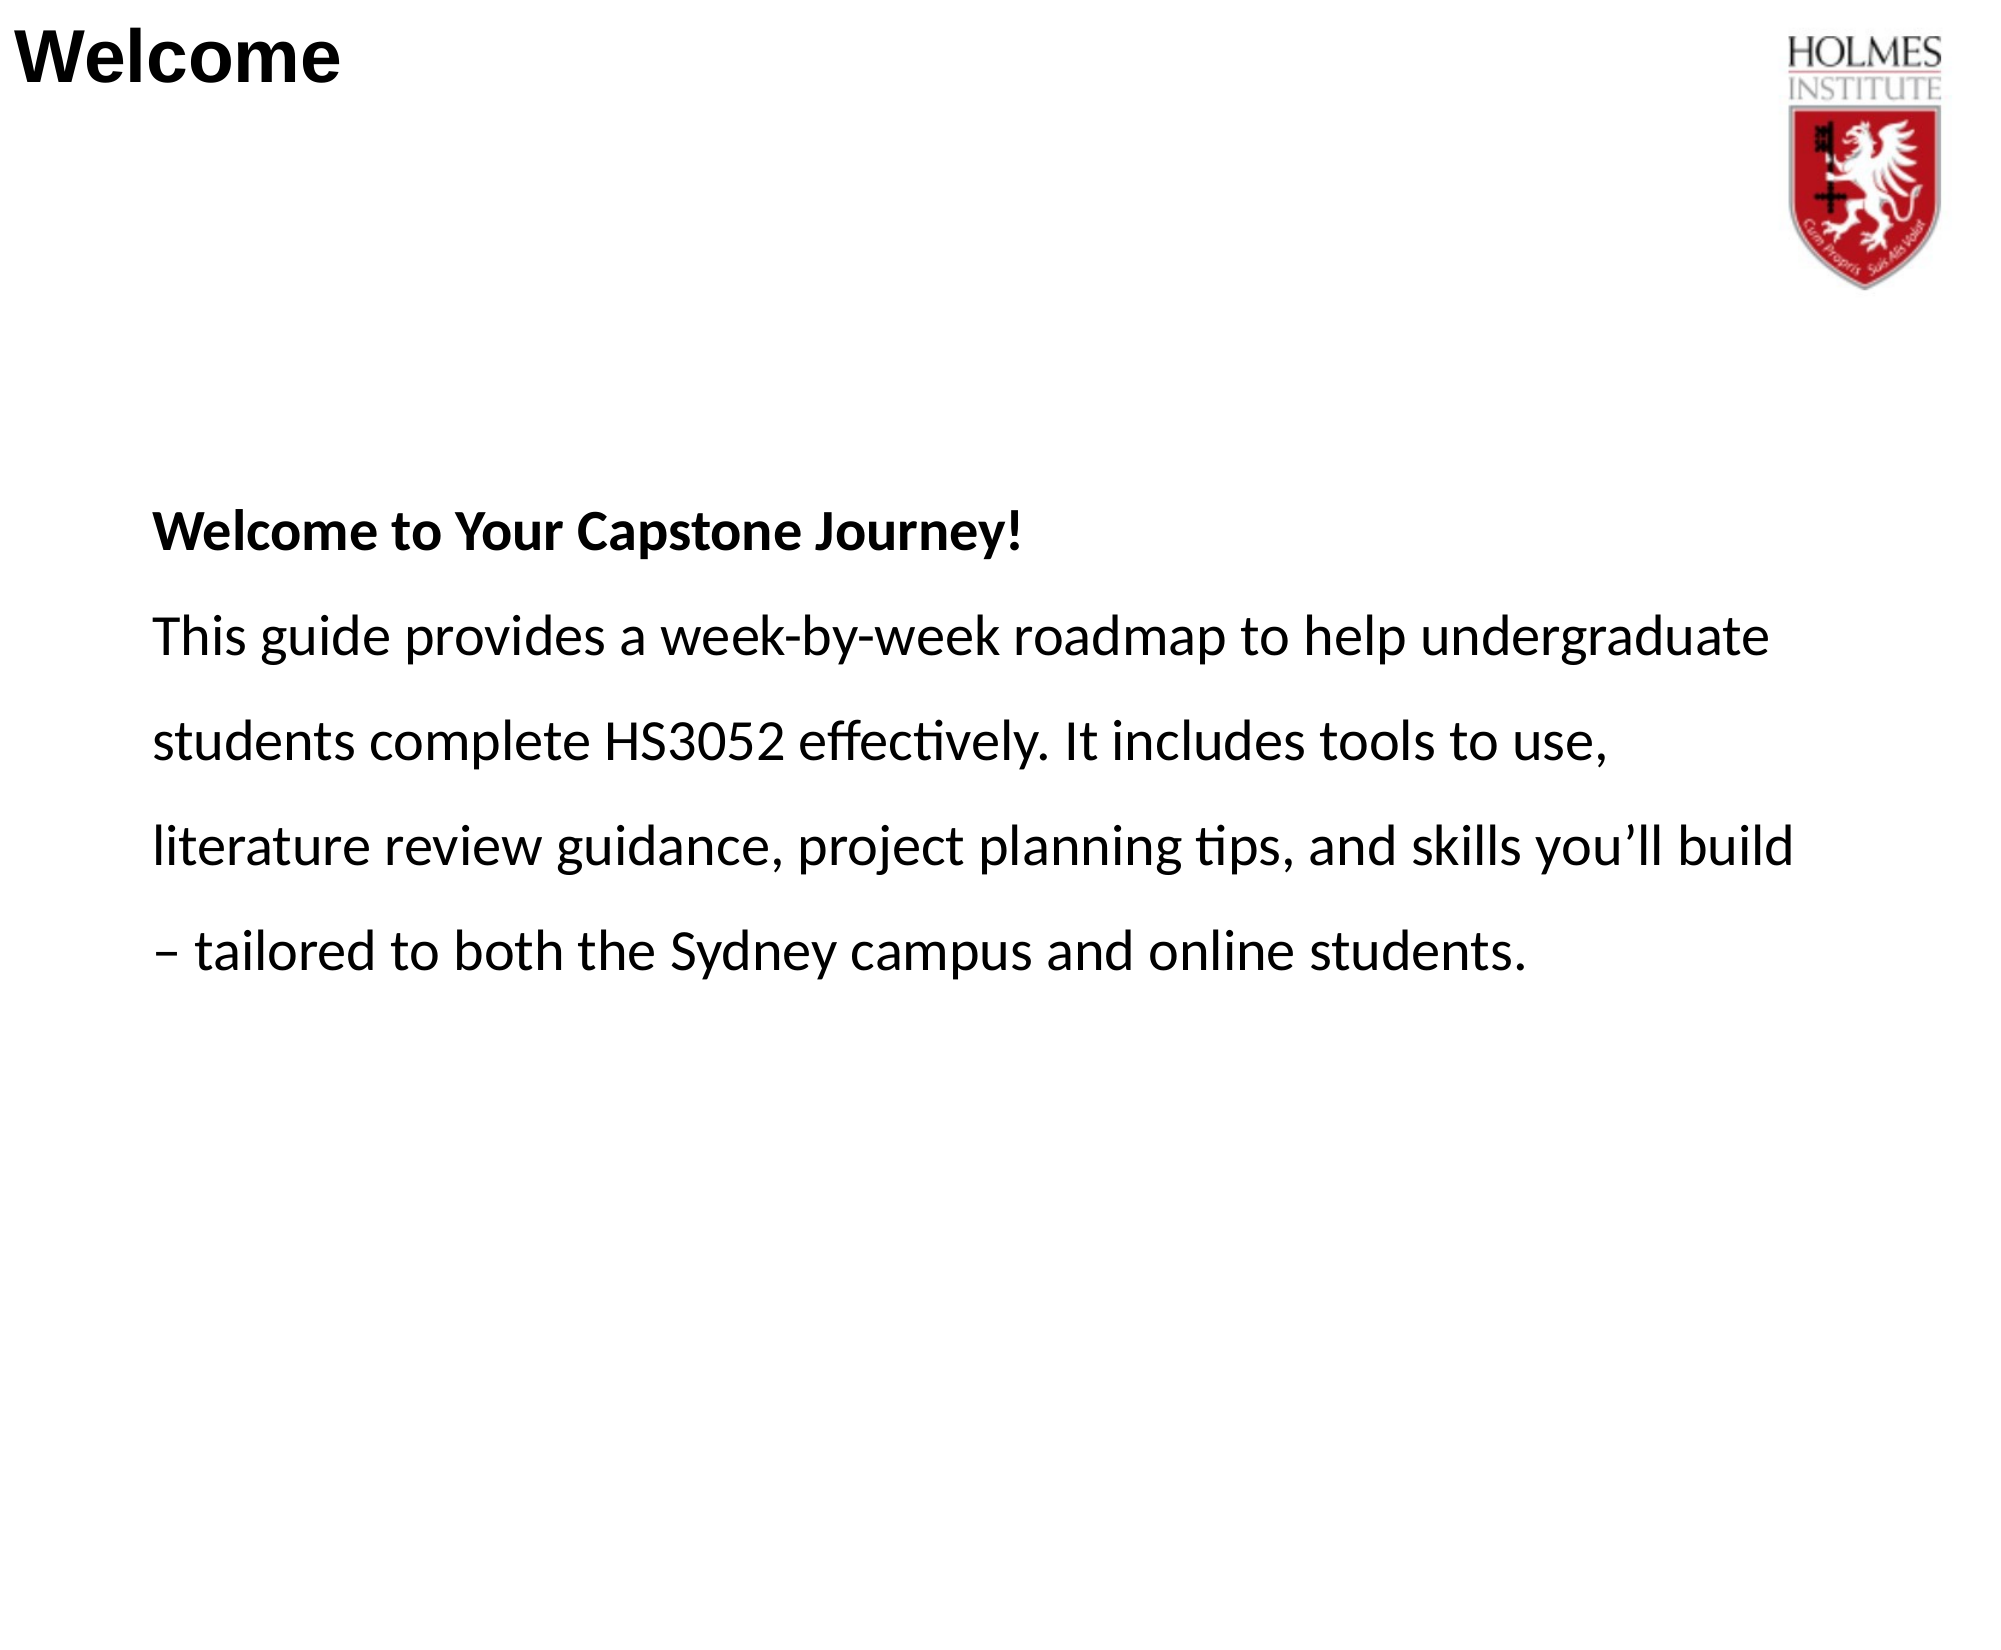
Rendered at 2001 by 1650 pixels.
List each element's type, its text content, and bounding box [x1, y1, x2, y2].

text_box Welcome [0, 0, 1680, 105]
picture [1682, 0, 2000, 313]
text_box Welcome to Your Capstone Journey! This guide provides a week-by-week roadmap to help undergraduate students complete HS3052 effectively. It includes tools to use, literature review guidance, project planning tips, and skills you’ll build – tailored to both the Sydney campus and online students. [137, 450, 1833, 990]
